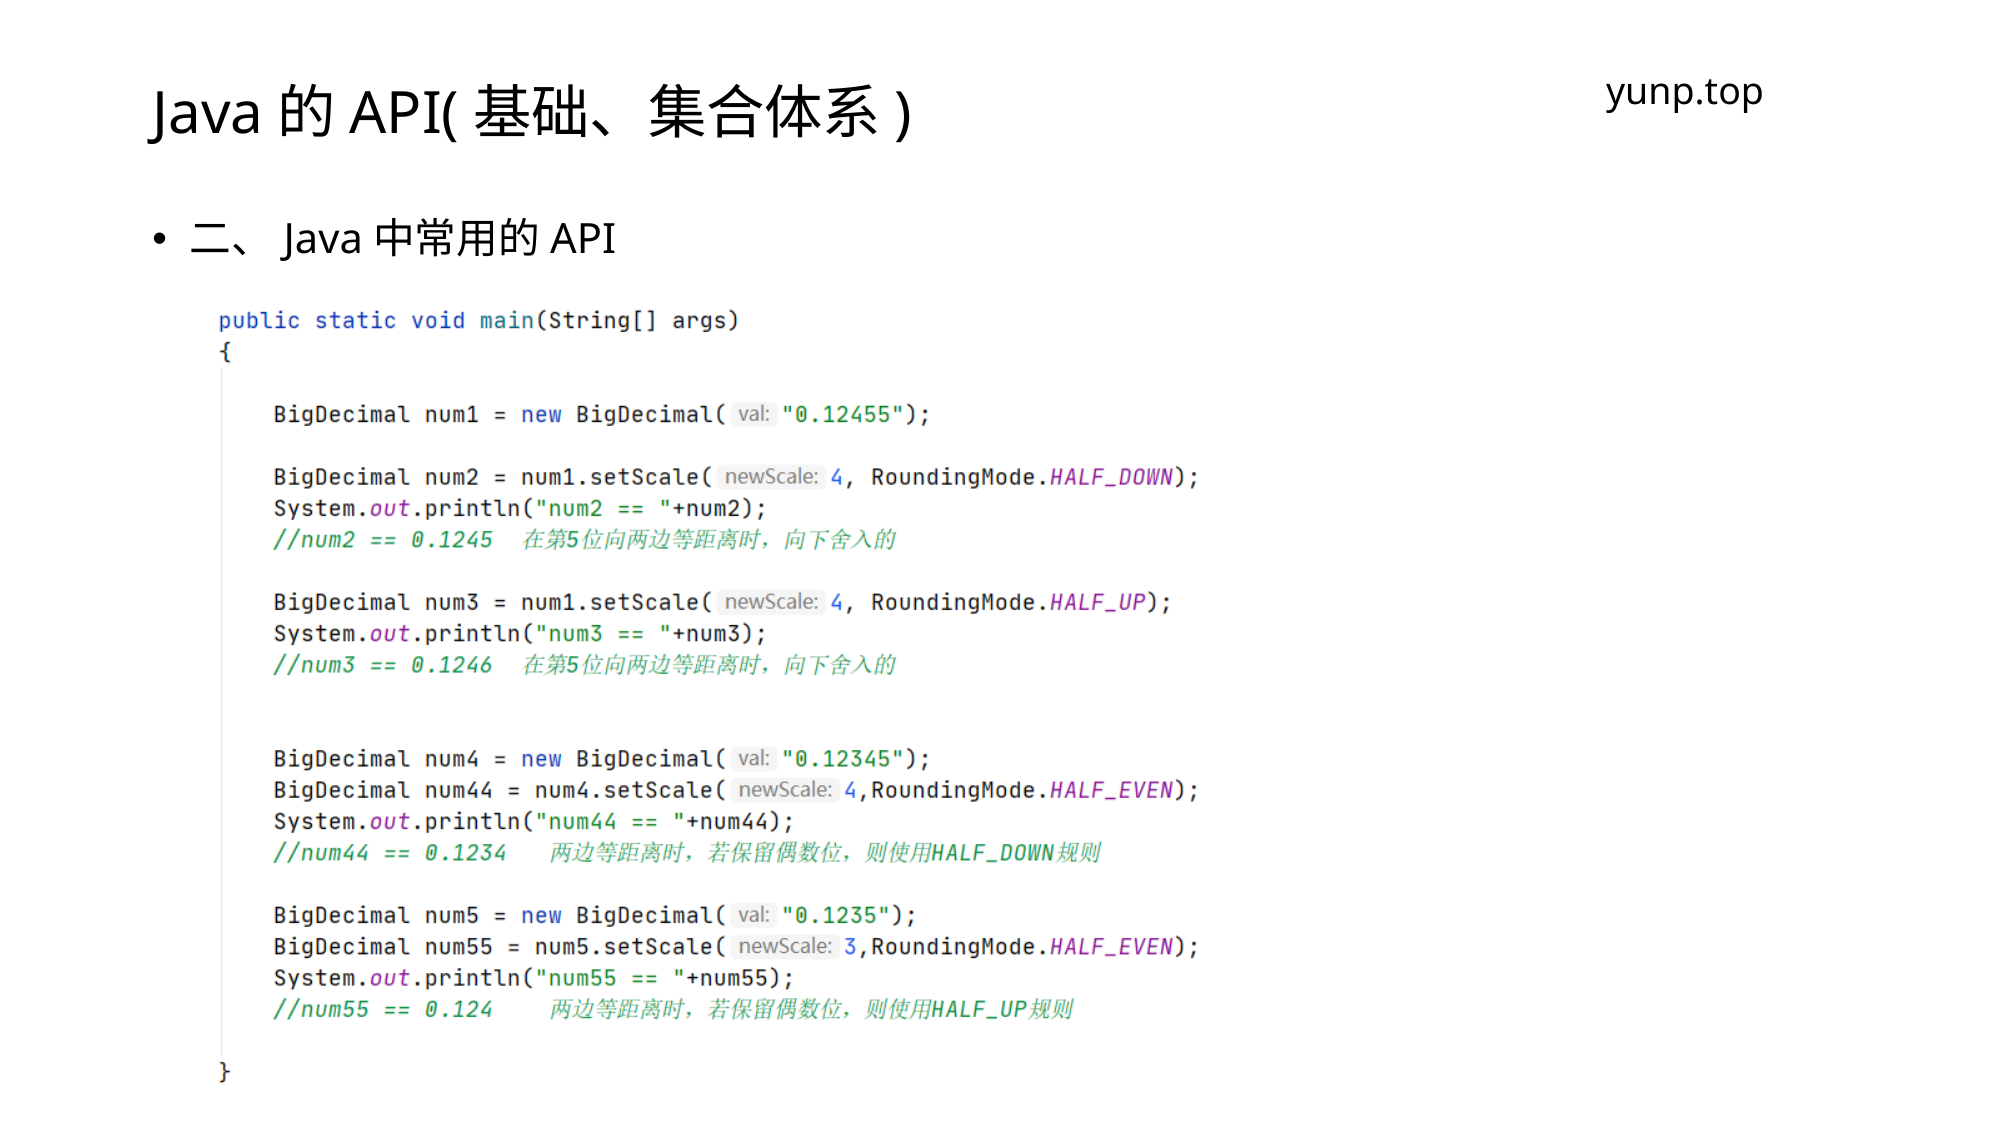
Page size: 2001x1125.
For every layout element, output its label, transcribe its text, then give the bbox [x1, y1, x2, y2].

list 二、Java中常用的API [137, 210, 1863, 1066]
picture [201, 302, 1260, 1106]
title Java的API(基础、集合体系) [137, 59, 1592, 171]
text_box yunp.top [1591, 59, 1844, 120]
